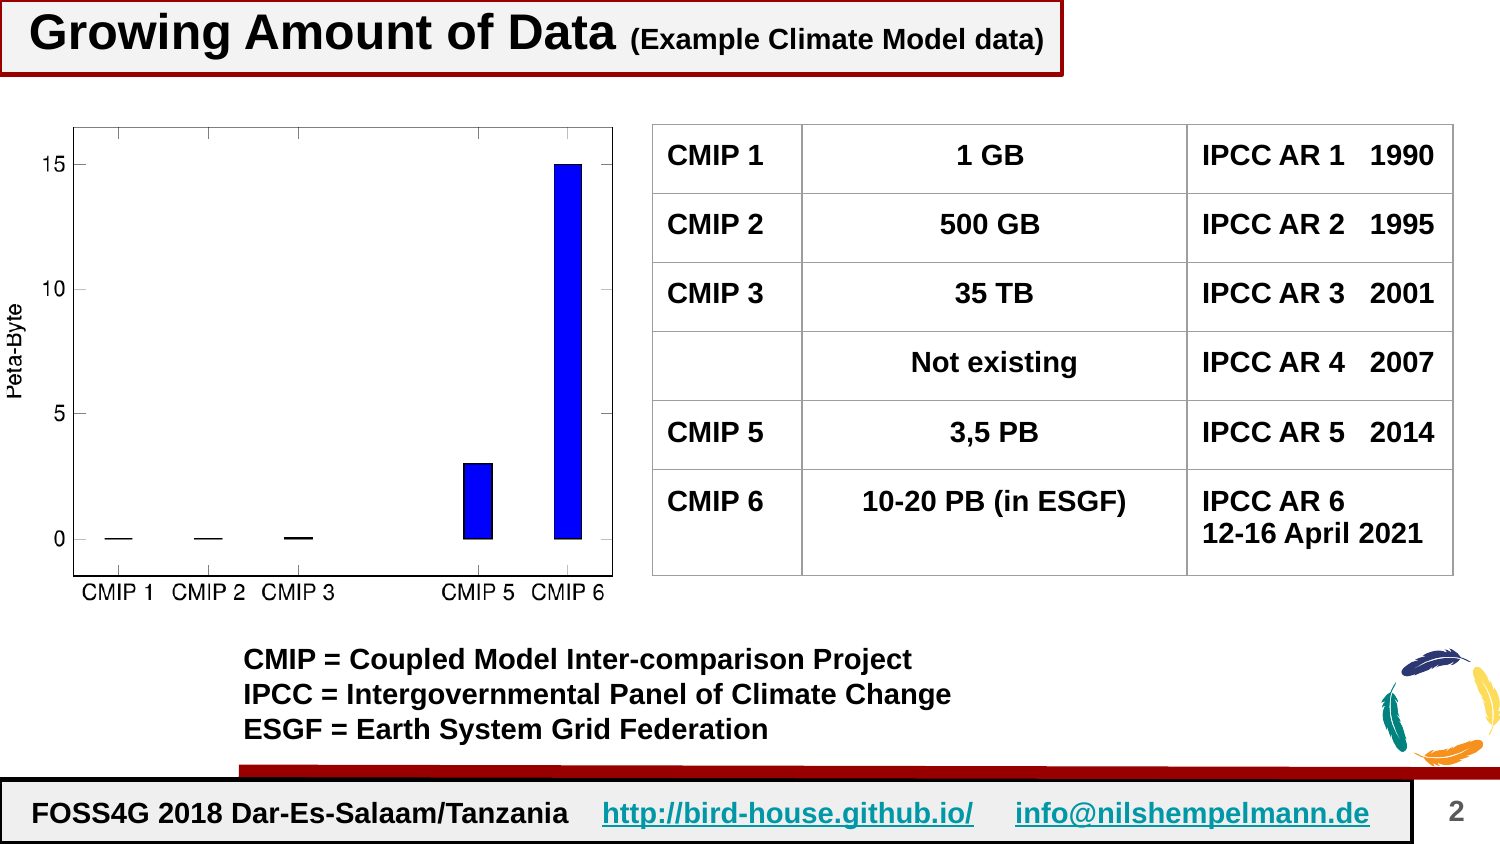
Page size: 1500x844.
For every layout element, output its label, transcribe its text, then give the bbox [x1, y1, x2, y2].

table_cell 500 GB [803, 194, 1186, 262]
table_cell IPCC AR 2 1995 [1188, 194, 1452, 262]
slide_number 2 [1389, 777, 1480, 842]
picture [6, 9, 632, 658]
table_cell IPCC AR 3 2001 [1188, 263, 1452, 331]
table_cell IPCC AR 4 2007 [1188, 332, 1452, 400]
picture [1381, 648, 1500, 767]
table_cell IPCC AR 6 12-16 April 2021 [1188, 470, 1452, 575]
title Growing Amount of Data (Example Climate Model data) [0, 0, 1063, 75]
text_box CMIP = Coupled Model Inter-comparison Project IPCC = Intergovernmental Panel of Climate Change ESGF = Earth System Grid Federation [228, 625, 1021, 749]
table_header IPCC AR 1 1990 [1188, 125, 1452, 193]
table_header 1 GB [803, 125, 1186, 193]
table_cell CMIP 6 [653, 470, 801, 575]
table_cell CMIP 5 [653, 401, 801, 469]
table_cell 35 TB [803, 263, 1186, 331]
table_header CMIP 1 [653, 125, 801, 193]
table_cell [653, 332, 801, 400]
table_cell Not existing [803, 332, 1186, 400]
table_cell IPCC AR 5 2014 [1188, 401, 1452, 469]
table_cell 10-20 PB (in ESGF) [803, 470, 1186, 575]
table_cell CMIP 3 [653, 263, 801, 331]
table_cell 3,5 PB [803, 401, 1186, 469]
table_cell CMIP 2 [653, 194, 801, 262]
